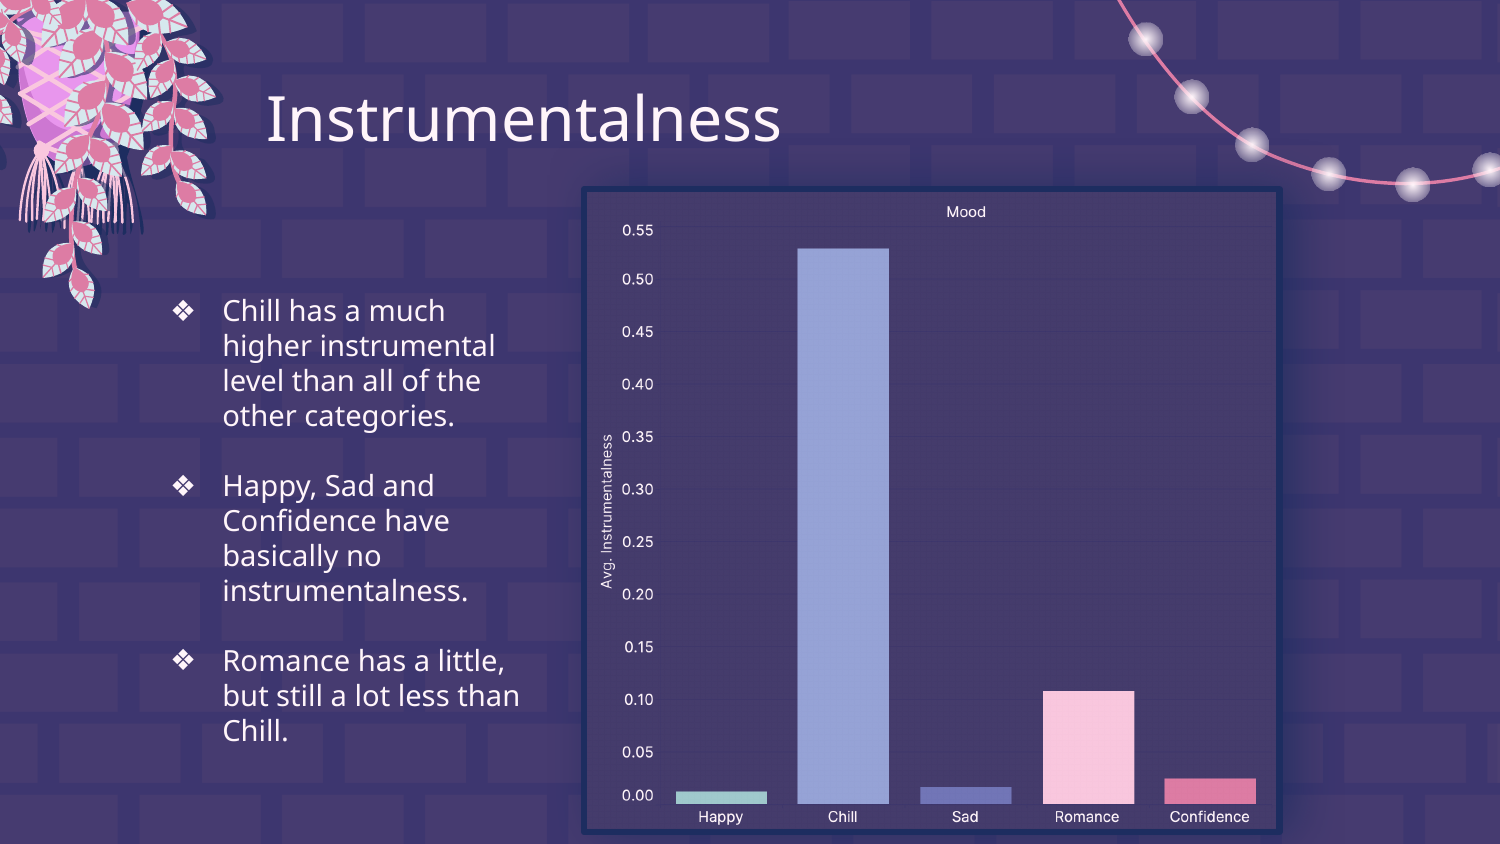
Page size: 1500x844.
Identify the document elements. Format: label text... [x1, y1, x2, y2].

title Instrumentalness [0, 63, 1157, 158]
text_box Chill has a much higher instrumental level than all of the other categories. Happy, Sad and Confidence have basically no instrumentalness. Romance has a little, but still a lot less than Chill. [132, 277, 537, 762]
picture [586, 192, 1277, 830]
